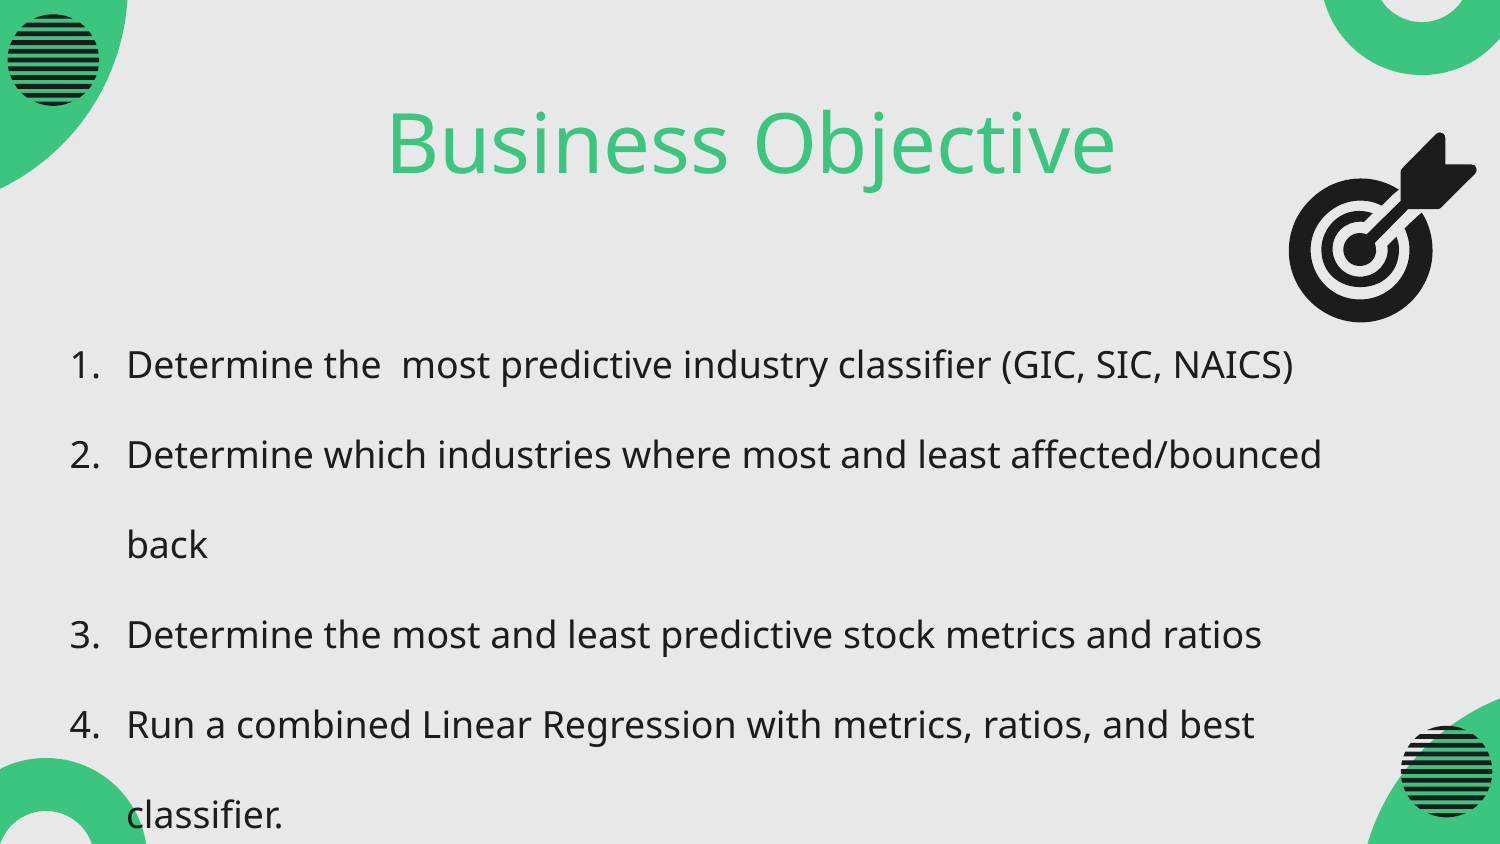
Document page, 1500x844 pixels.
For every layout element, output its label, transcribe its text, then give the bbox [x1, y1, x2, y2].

title Business Objective [127, 75, 1376, 169]
subtitle Determine the most predictive industry classifier (GIC, SIC, NAICS) Determine which industries where most and least affected/bounced back Determine the most and least predictive stock metrics and ratios Run a combined Linear Regression with metrics, ratios, and best classifier. [35, 281, 1420, 711]
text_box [1400, 725, 1493, 818]
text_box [1288, 132, 1479, 323]
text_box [7, 14, 100, 107]
